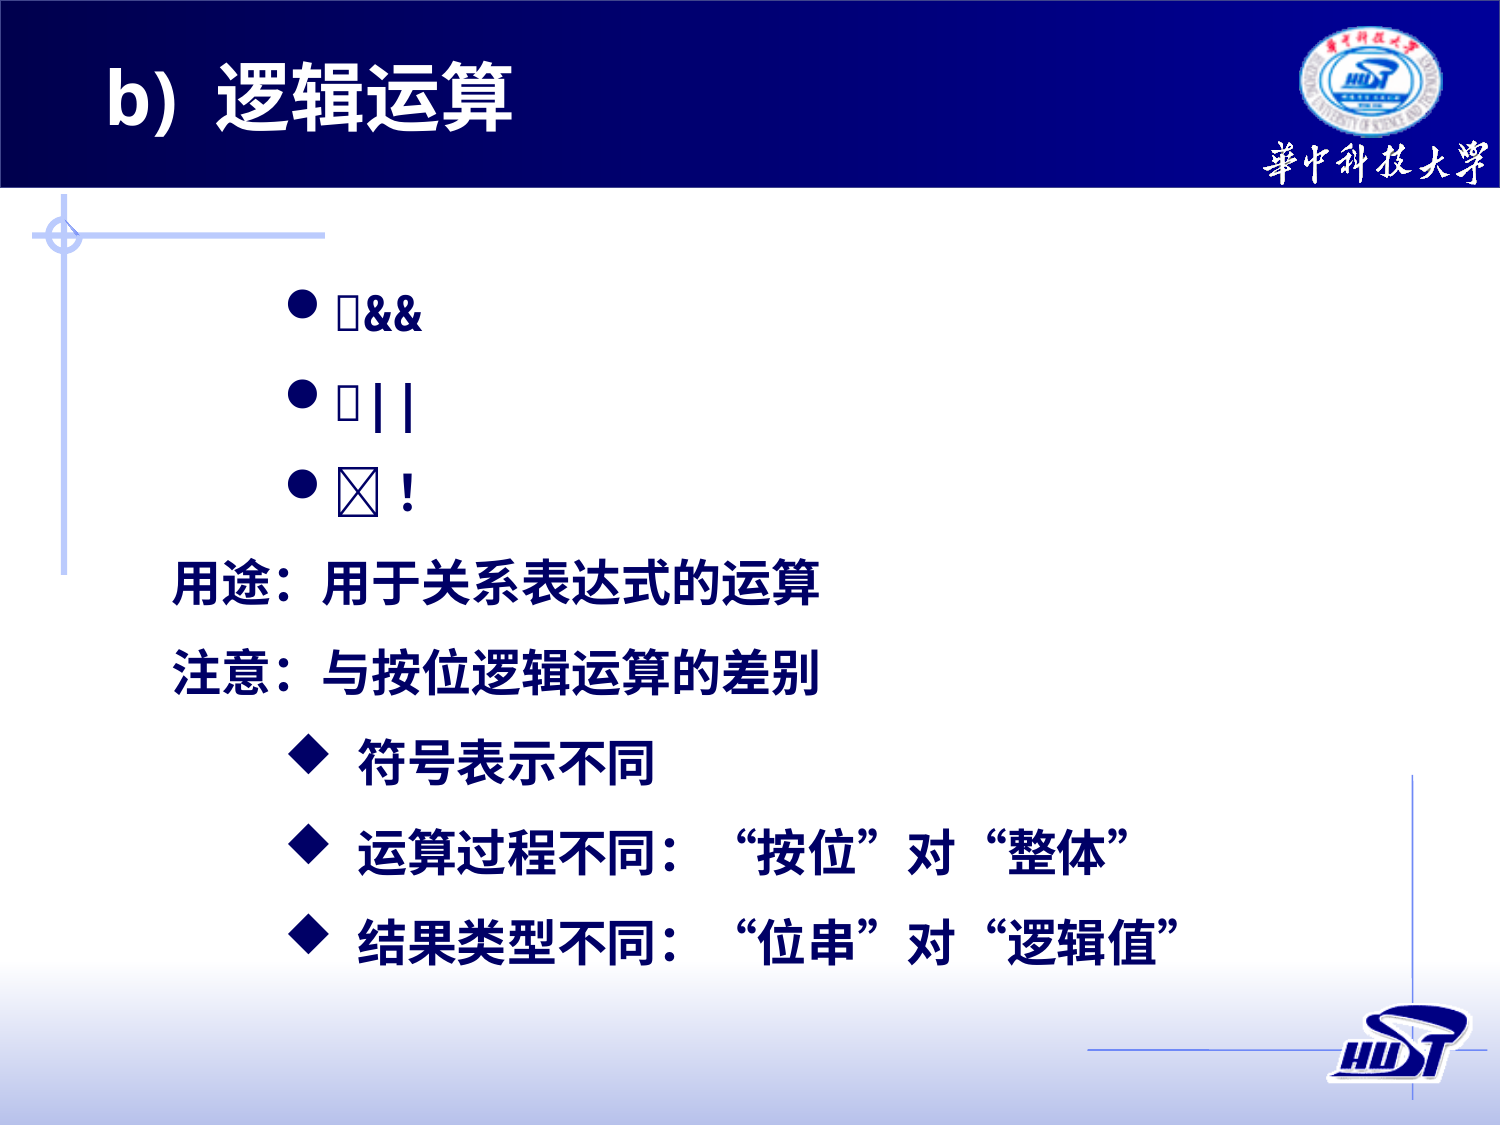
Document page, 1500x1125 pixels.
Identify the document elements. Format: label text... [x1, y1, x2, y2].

picture [1262, 140, 1488, 185]
picture [1299, 26, 1443, 138]
text_box b) 逻辑运算 [89, 42, 1308, 148]
text_box && || ！ 用途：用于关系表达式的运算 注意：与按位逻辑运算的差别 符号表示不同 运算过程不同：“按位”对“整体” 结果类型不同：“位串”对“逻辑值” [100, 243, 1318, 989]
